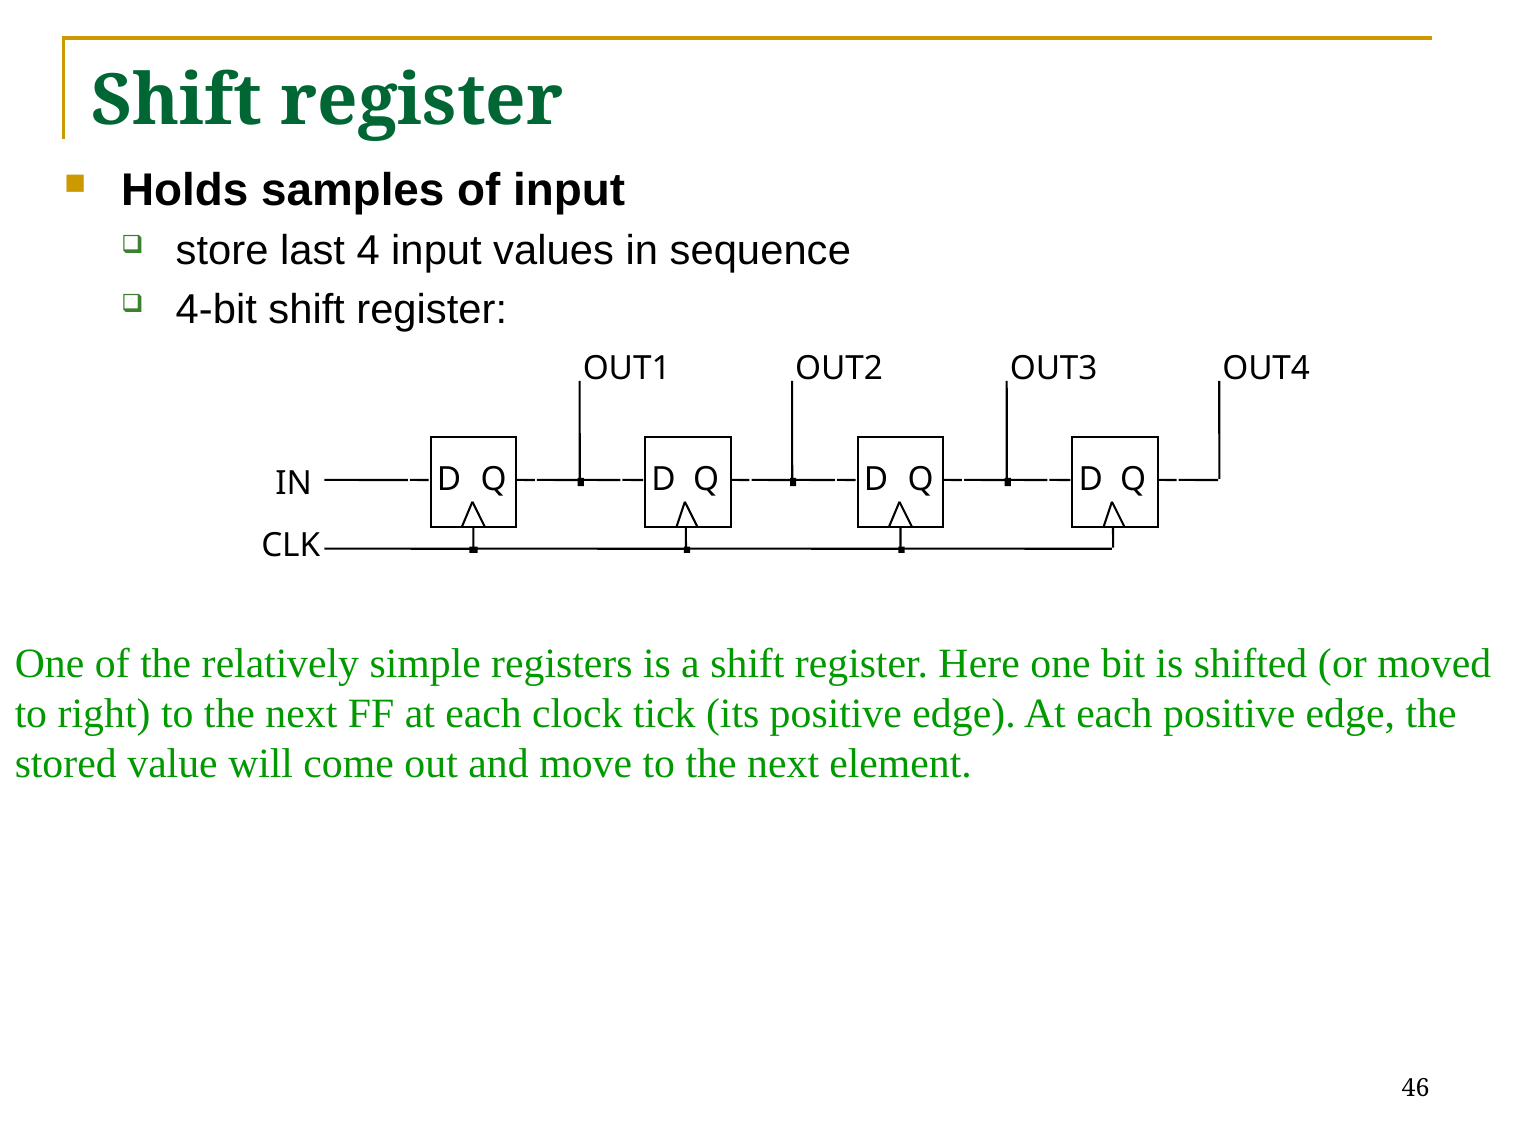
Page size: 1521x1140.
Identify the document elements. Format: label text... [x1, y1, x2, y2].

text_box One of the relatively simple registers is a shift register. Here one bit is shifted (or moved to right) to the next FF at each clock tick (its positive edge). At each positive edge, the stored value will come out and move to the next element. [0, 628, 1521, 794]
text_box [227, 346, 1341, 581]
slide_number 46 [1089, 1037, 1445, 1114]
list Holds samples of input store last 4 input values in sequence 4-bit shift register: [48, 152, 1418, 383]
title Shift register [76, 46, 1445, 236]
